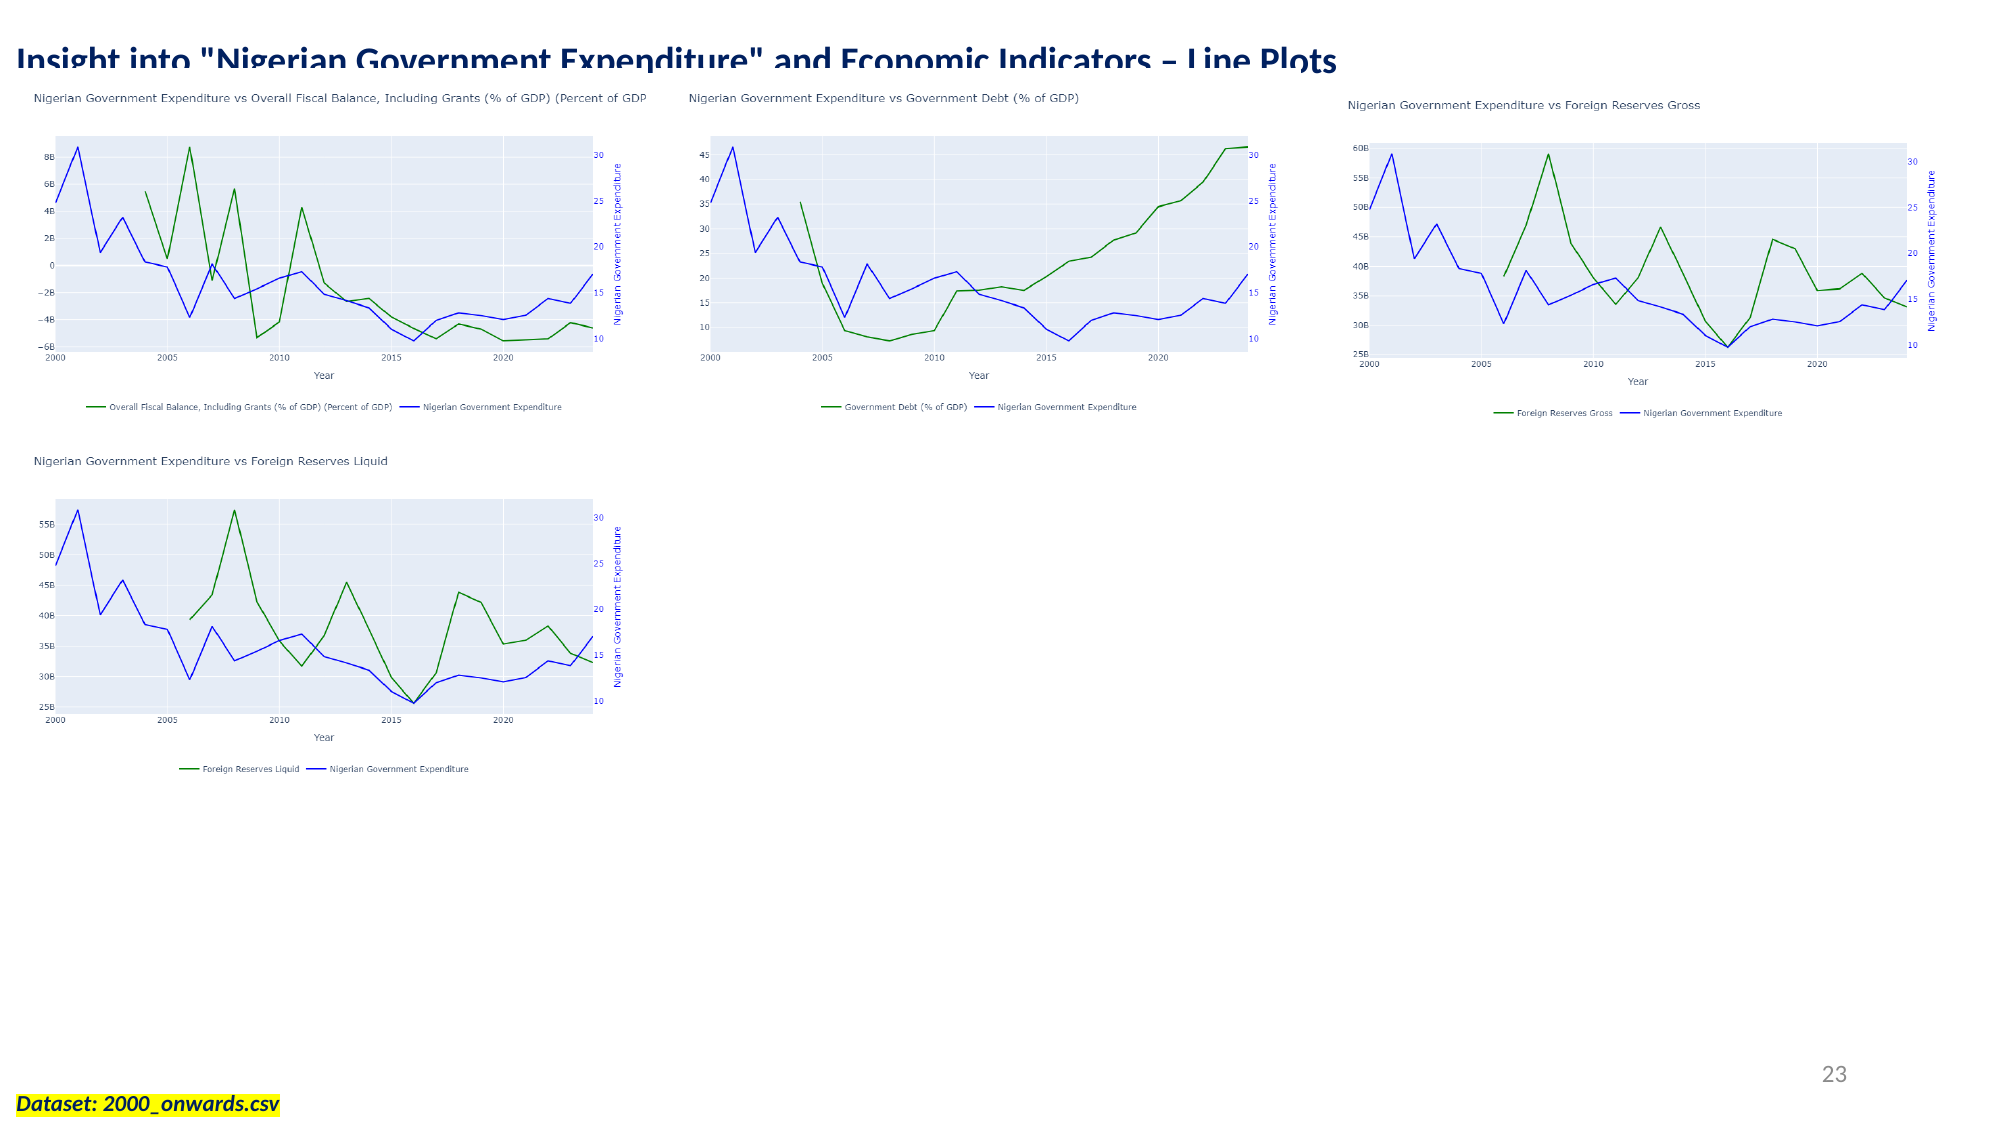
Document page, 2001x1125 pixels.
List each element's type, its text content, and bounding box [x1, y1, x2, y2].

slide_number 23 [1412, 1042, 1863, 1103]
picture [656, 68, 1301, 424]
picture [1315, 75, 1960, 431]
picture [1, 431, 646, 786]
text_box Insight into "Nigerian Government Expenditure" and Economic Indicators – Line Plots [1, 28, 1369, 88]
text_box Dataset: 2000_onwards.csv [1, 1080, 321, 1124]
picture [1, 68, 646, 424]
